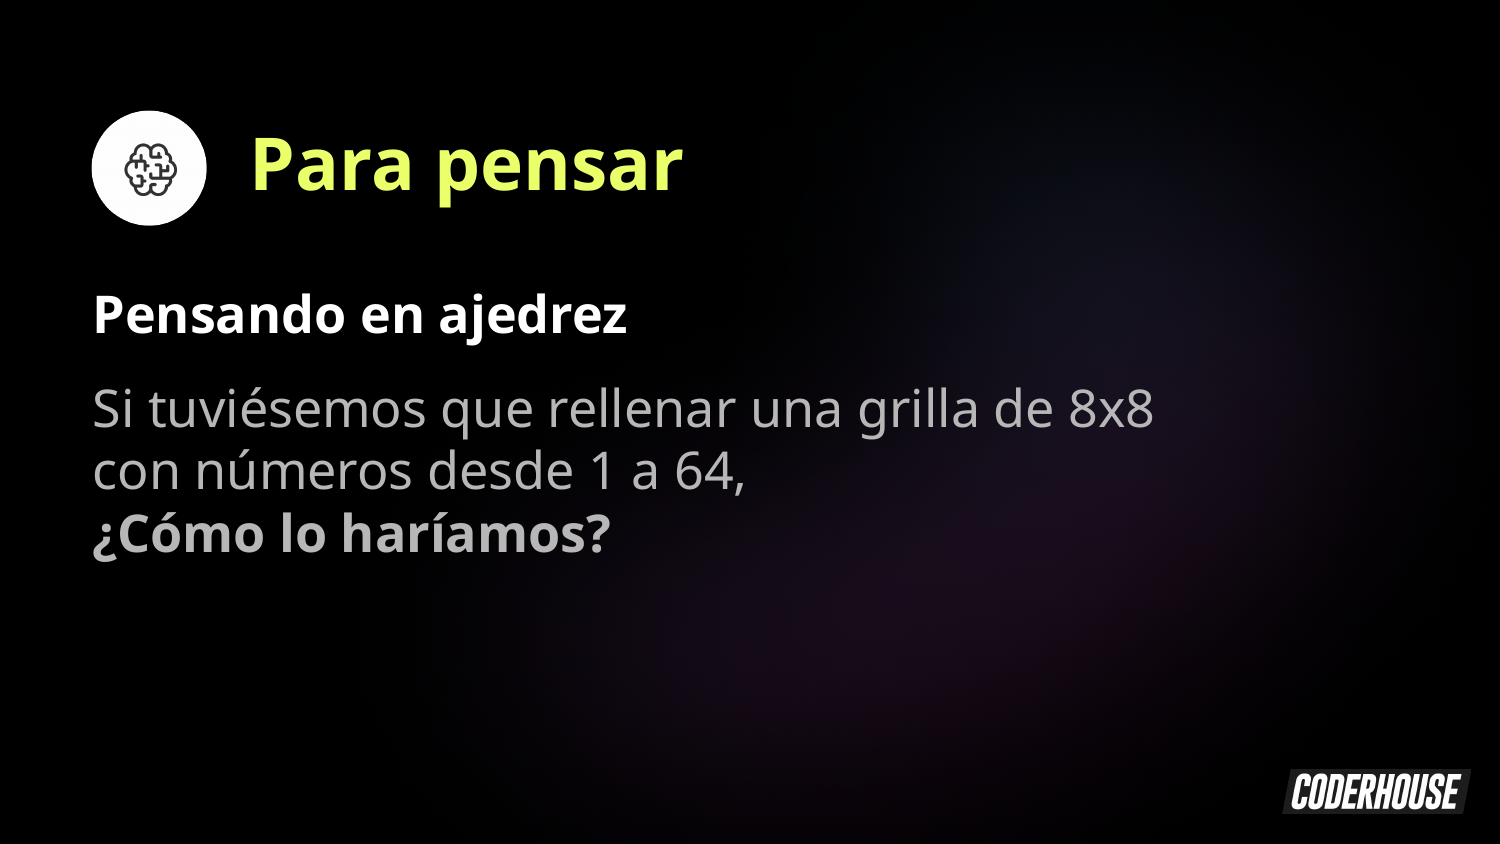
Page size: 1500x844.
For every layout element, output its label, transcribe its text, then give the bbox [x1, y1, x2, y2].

text_box Para pensar [234, 112, 1411, 222]
text_box Pensando en ajedrez [77, 266, 1343, 360]
picture [0, 0, 1500, 844]
text_box Si tuviésemos que rellenar una grilla de 8x8 con números desde 1 a 64, ¿Cómo lo haríamos? [77, 360, 1254, 640]
